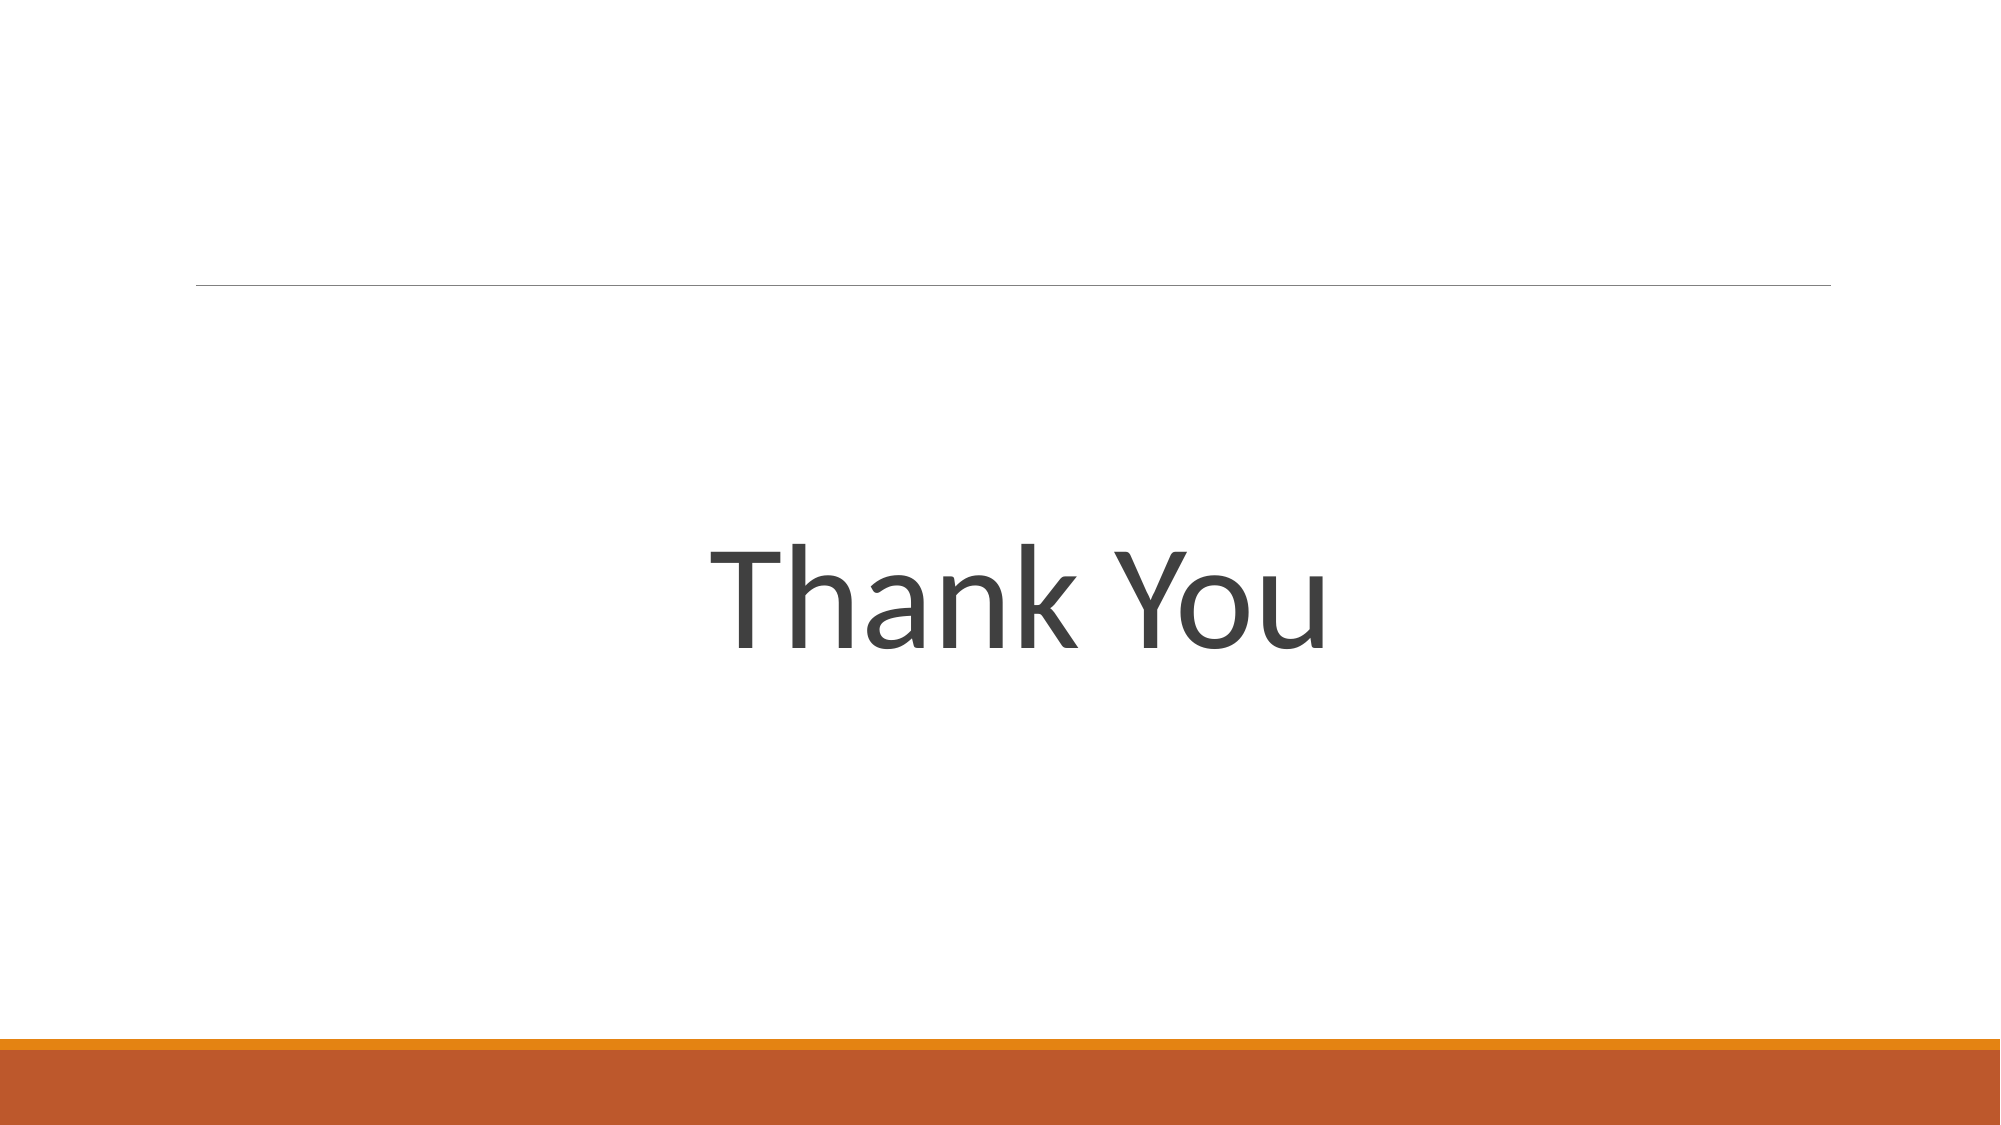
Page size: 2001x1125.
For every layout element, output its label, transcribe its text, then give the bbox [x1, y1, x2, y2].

list Thank You [180, 302, 1830, 963]
